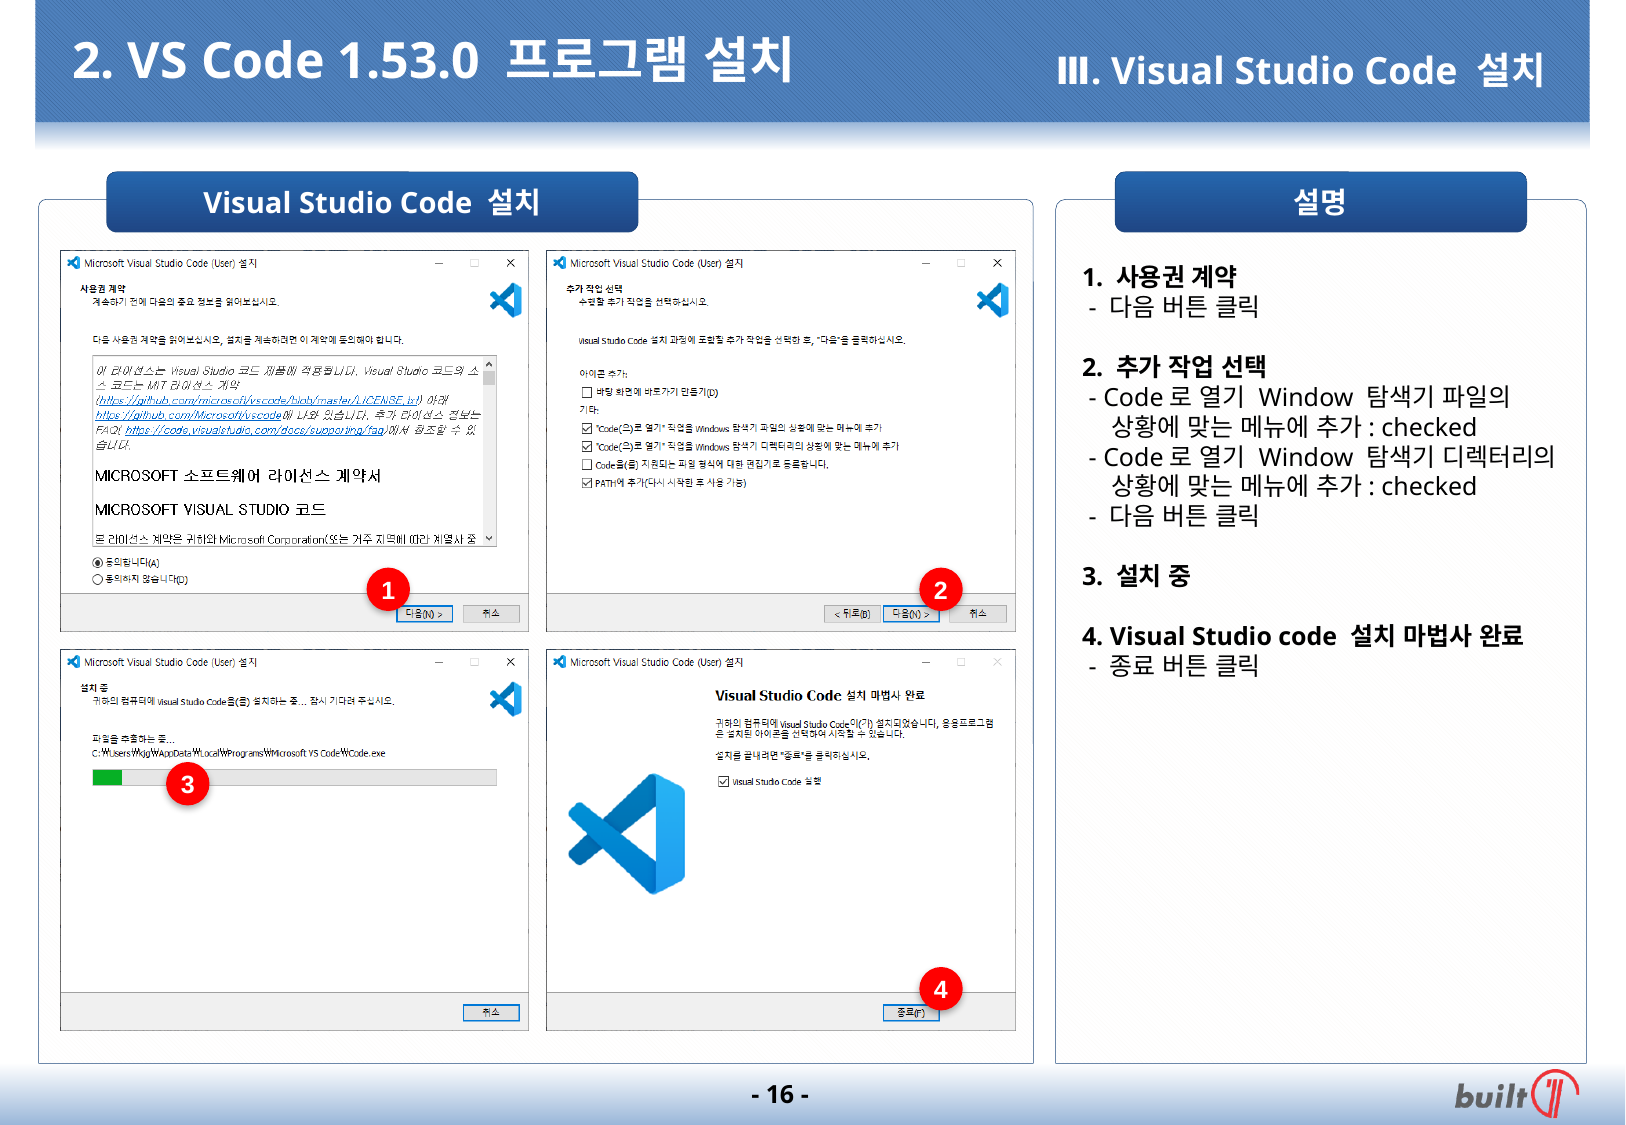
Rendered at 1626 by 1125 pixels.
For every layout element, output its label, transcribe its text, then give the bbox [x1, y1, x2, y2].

picture [1455, 1069, 1585, 1120]
text_box Visual Studio Code 설치 [106, 171, 639, 233]
list Ⅲ. Visual Studio Code 설치 [893, 8, 1572, 109]
picture [59, 649, 529, 1031]
title 2. VS Code 1.53.0 프로그램 설치 [57, 8, 893, 109]
text_box [36, 197, 1036, 1066]
text_box 1. 사용권 계약 - 다음 버튼 클릭 2. 추가 작업 선택 - Code로 열기 Window 탐색기 파일의 상황에 맞는 메뉴에 추가: checked - Code로 열기 Window 탐색기 디렉터리의 상황에 맞는 메뉴에 추가: checked - 다음 버튼 클릭 3. 설치 중 4. Visual Studio code 설치 마법사 완료 - 종료 버튼 클릭 [1053, 197, 1589, 1066]
picture [546, 649, 1016, 1031]
picture [59, 250, 529, 632]
picture [546, 250, 1016, 632]
text_box 설명 [1115, 171, 1527, 233]
